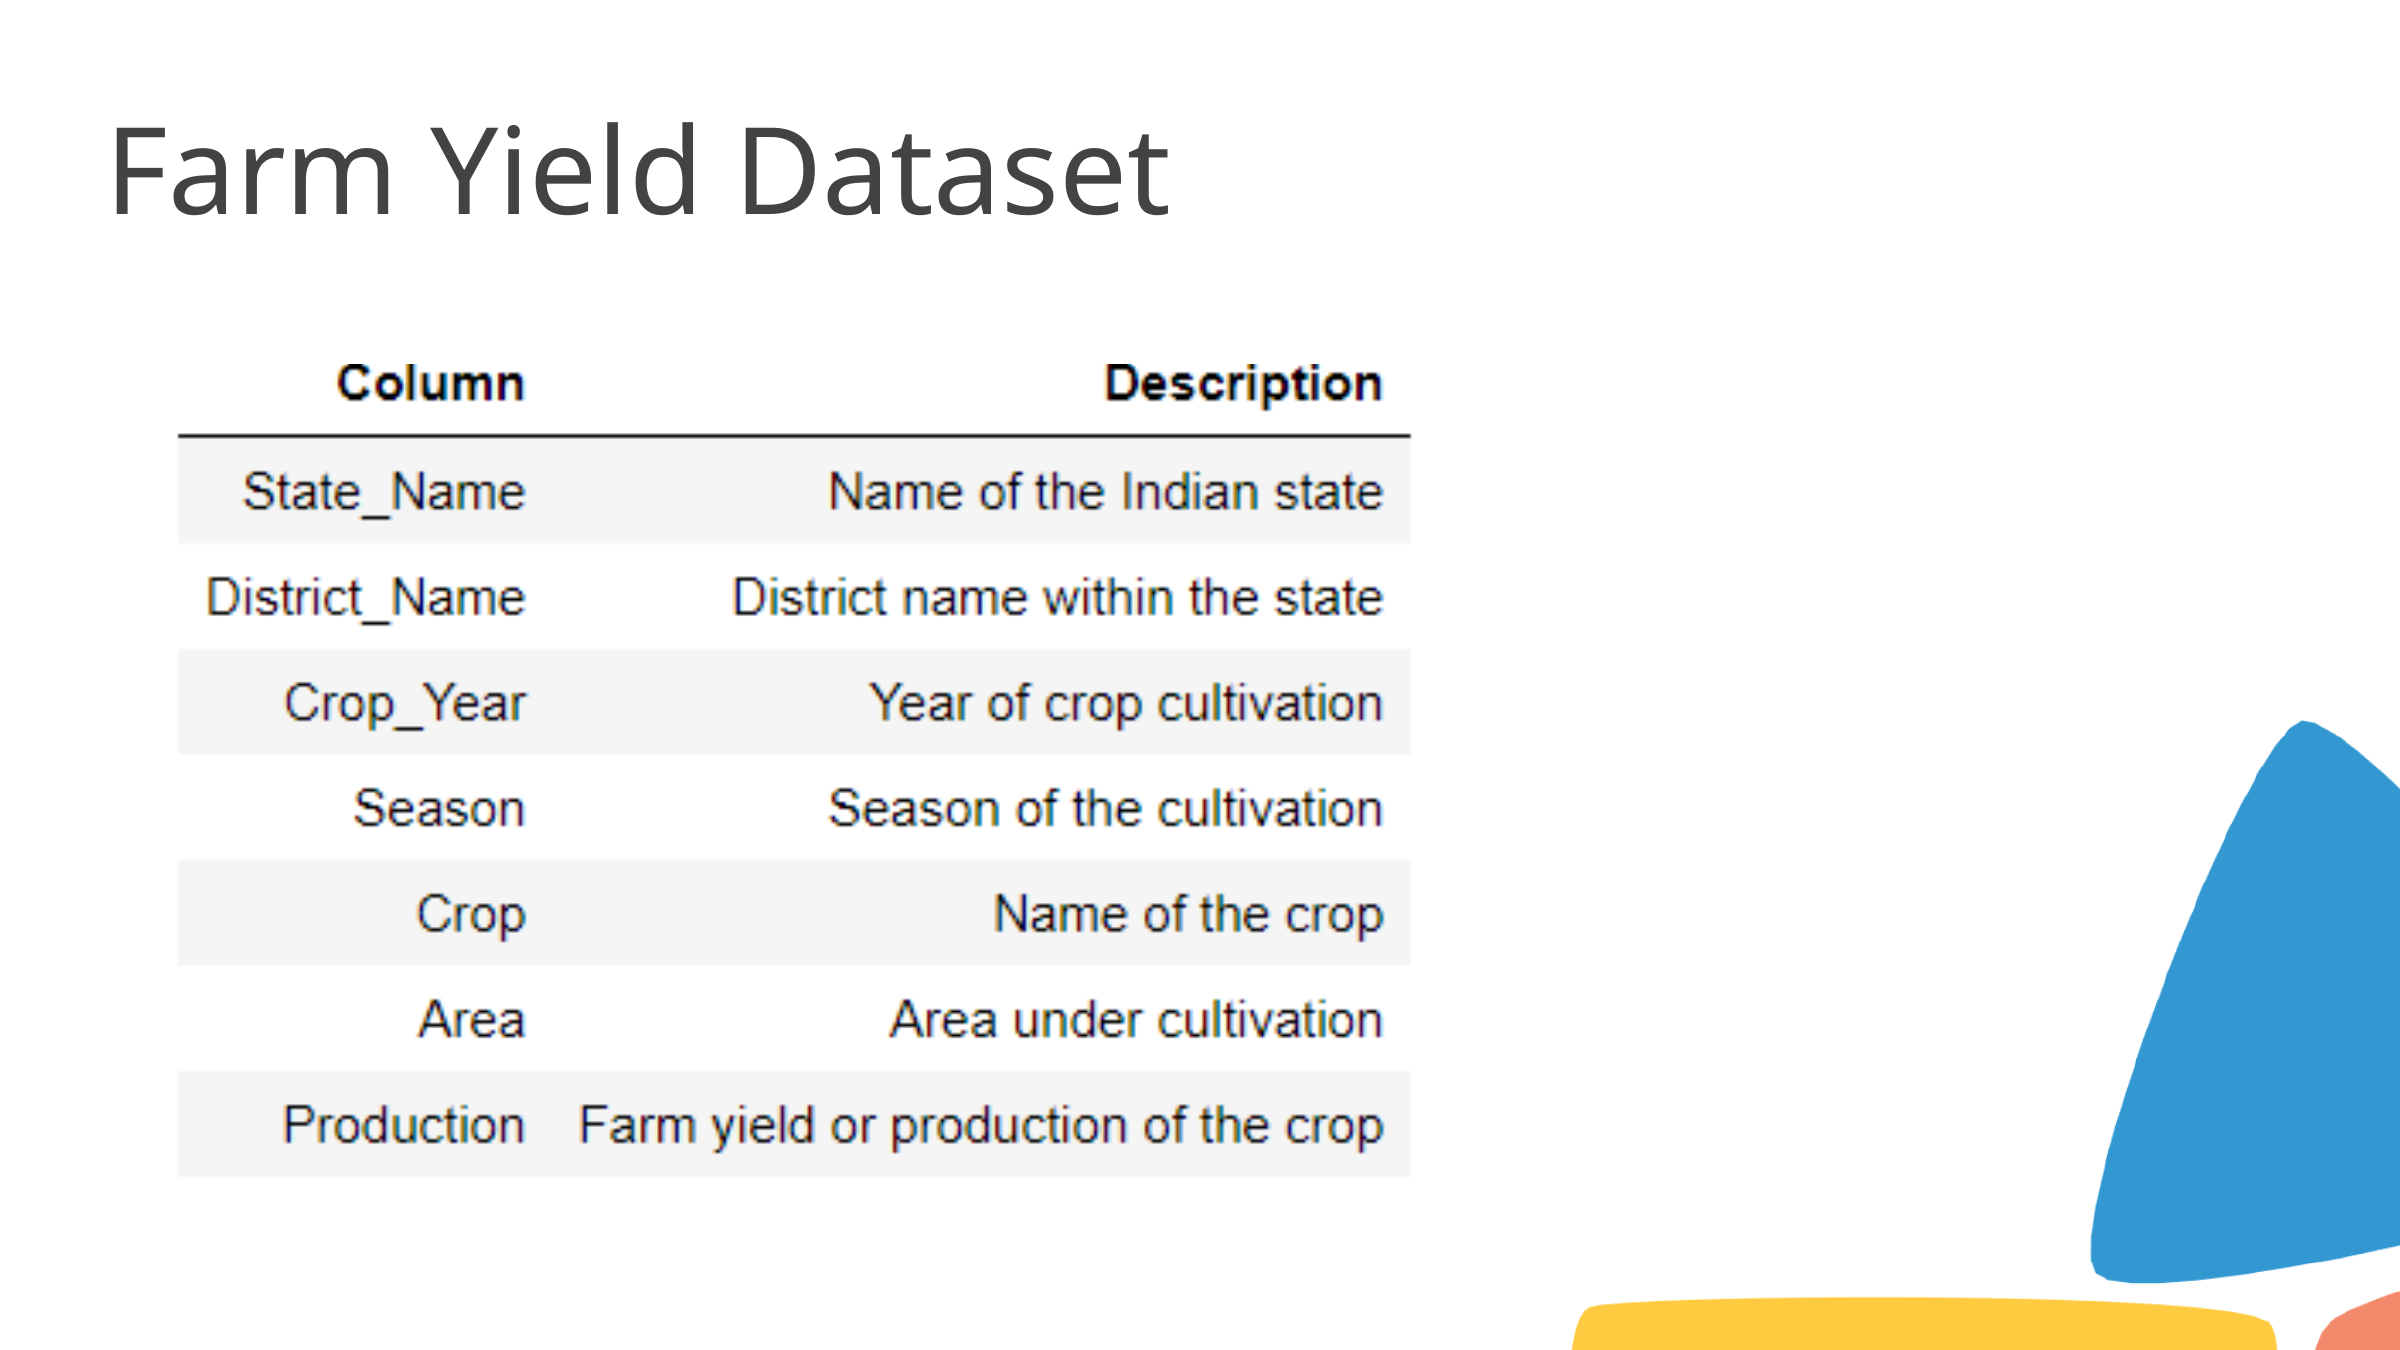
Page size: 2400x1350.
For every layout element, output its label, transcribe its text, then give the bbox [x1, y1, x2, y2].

picture [1265, 642, 2400, 1350]
picture [50, 364, 1531, 1213]
title Farm Yield Dataset [81, 69, 2319, 221]
